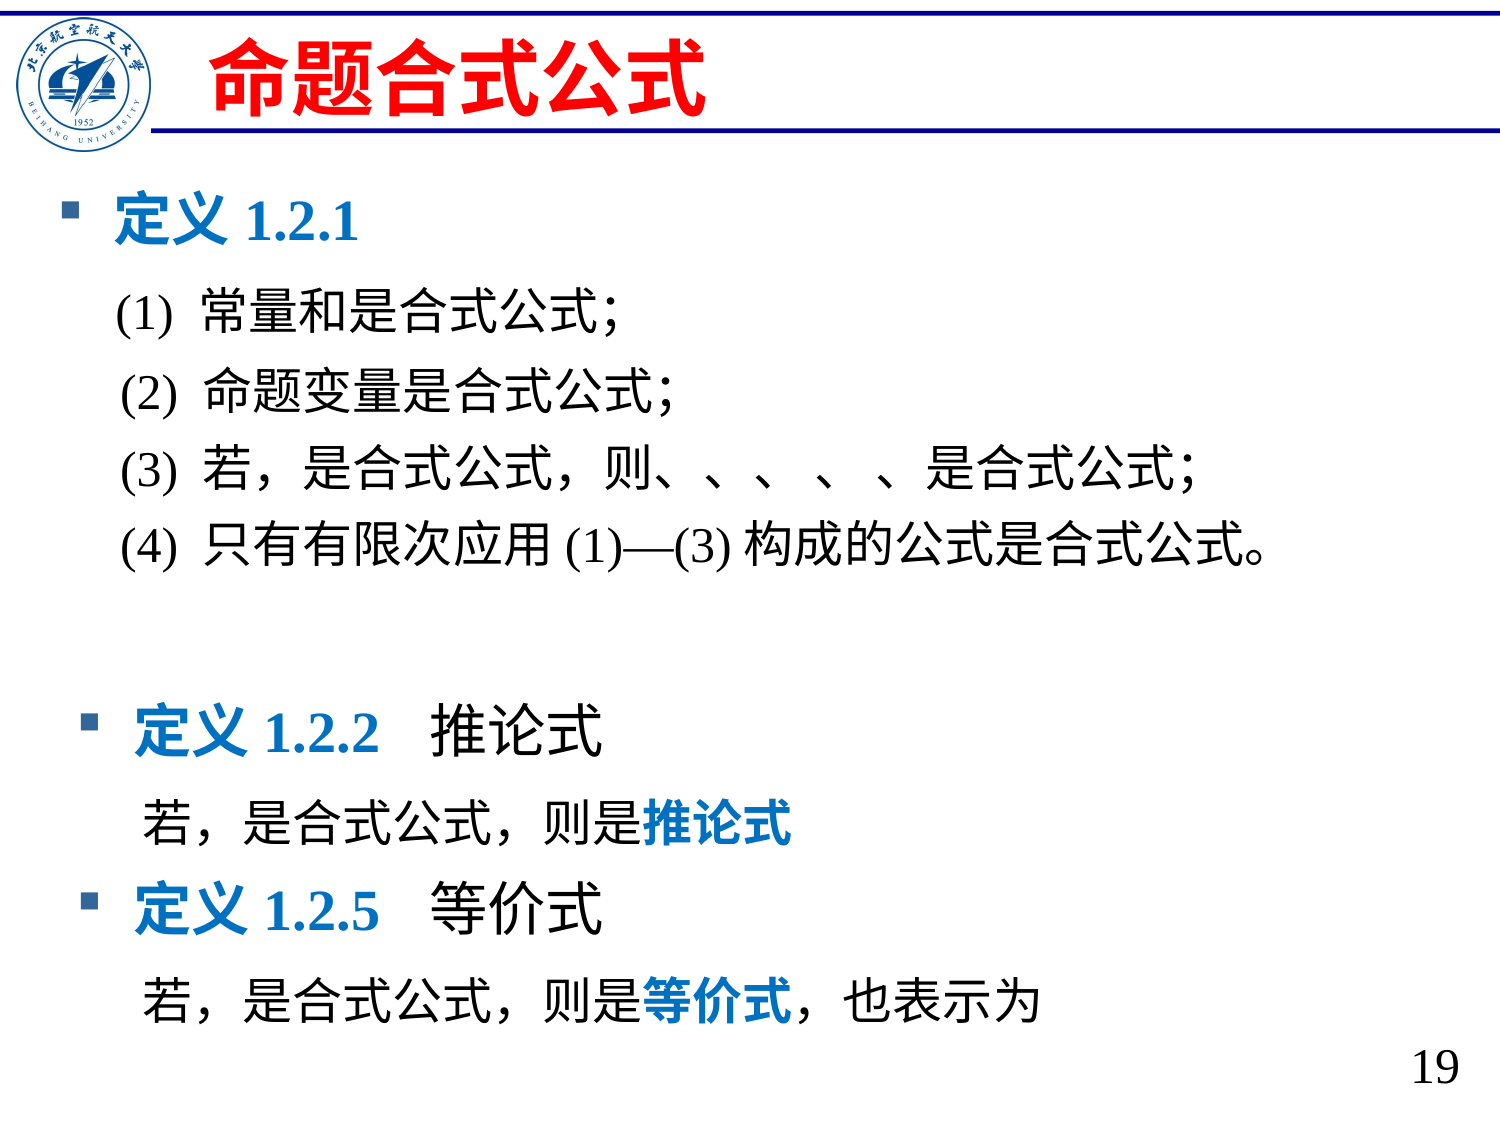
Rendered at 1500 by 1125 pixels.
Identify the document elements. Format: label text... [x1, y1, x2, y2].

title 命题合式公式 [192, 32, 1415, 120]
picture [16, 17, 151, 152]
